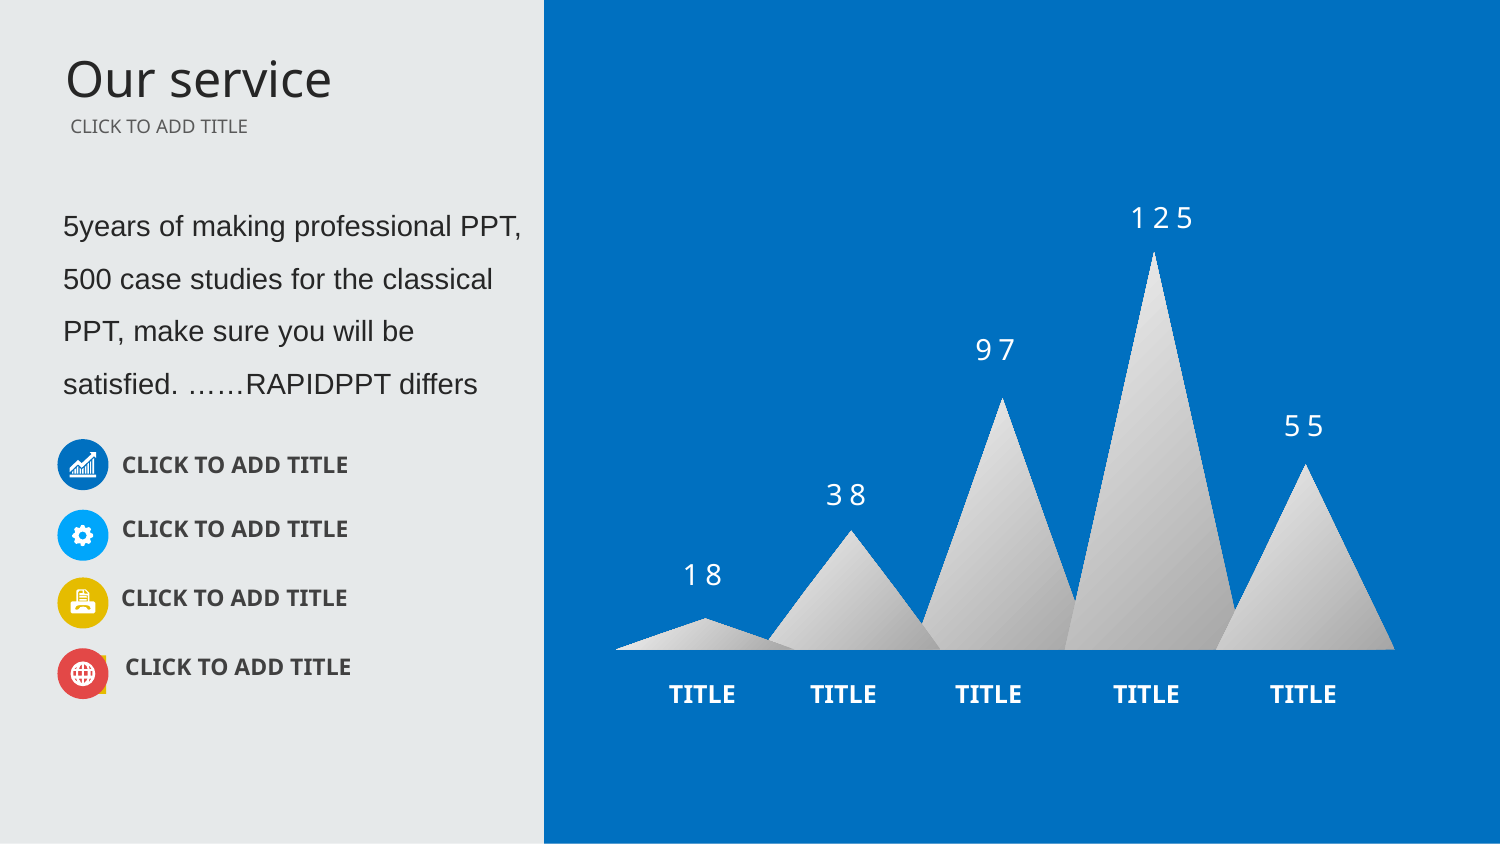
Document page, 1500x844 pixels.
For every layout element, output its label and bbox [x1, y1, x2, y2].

text_box [48, 0, 1500, 844]
